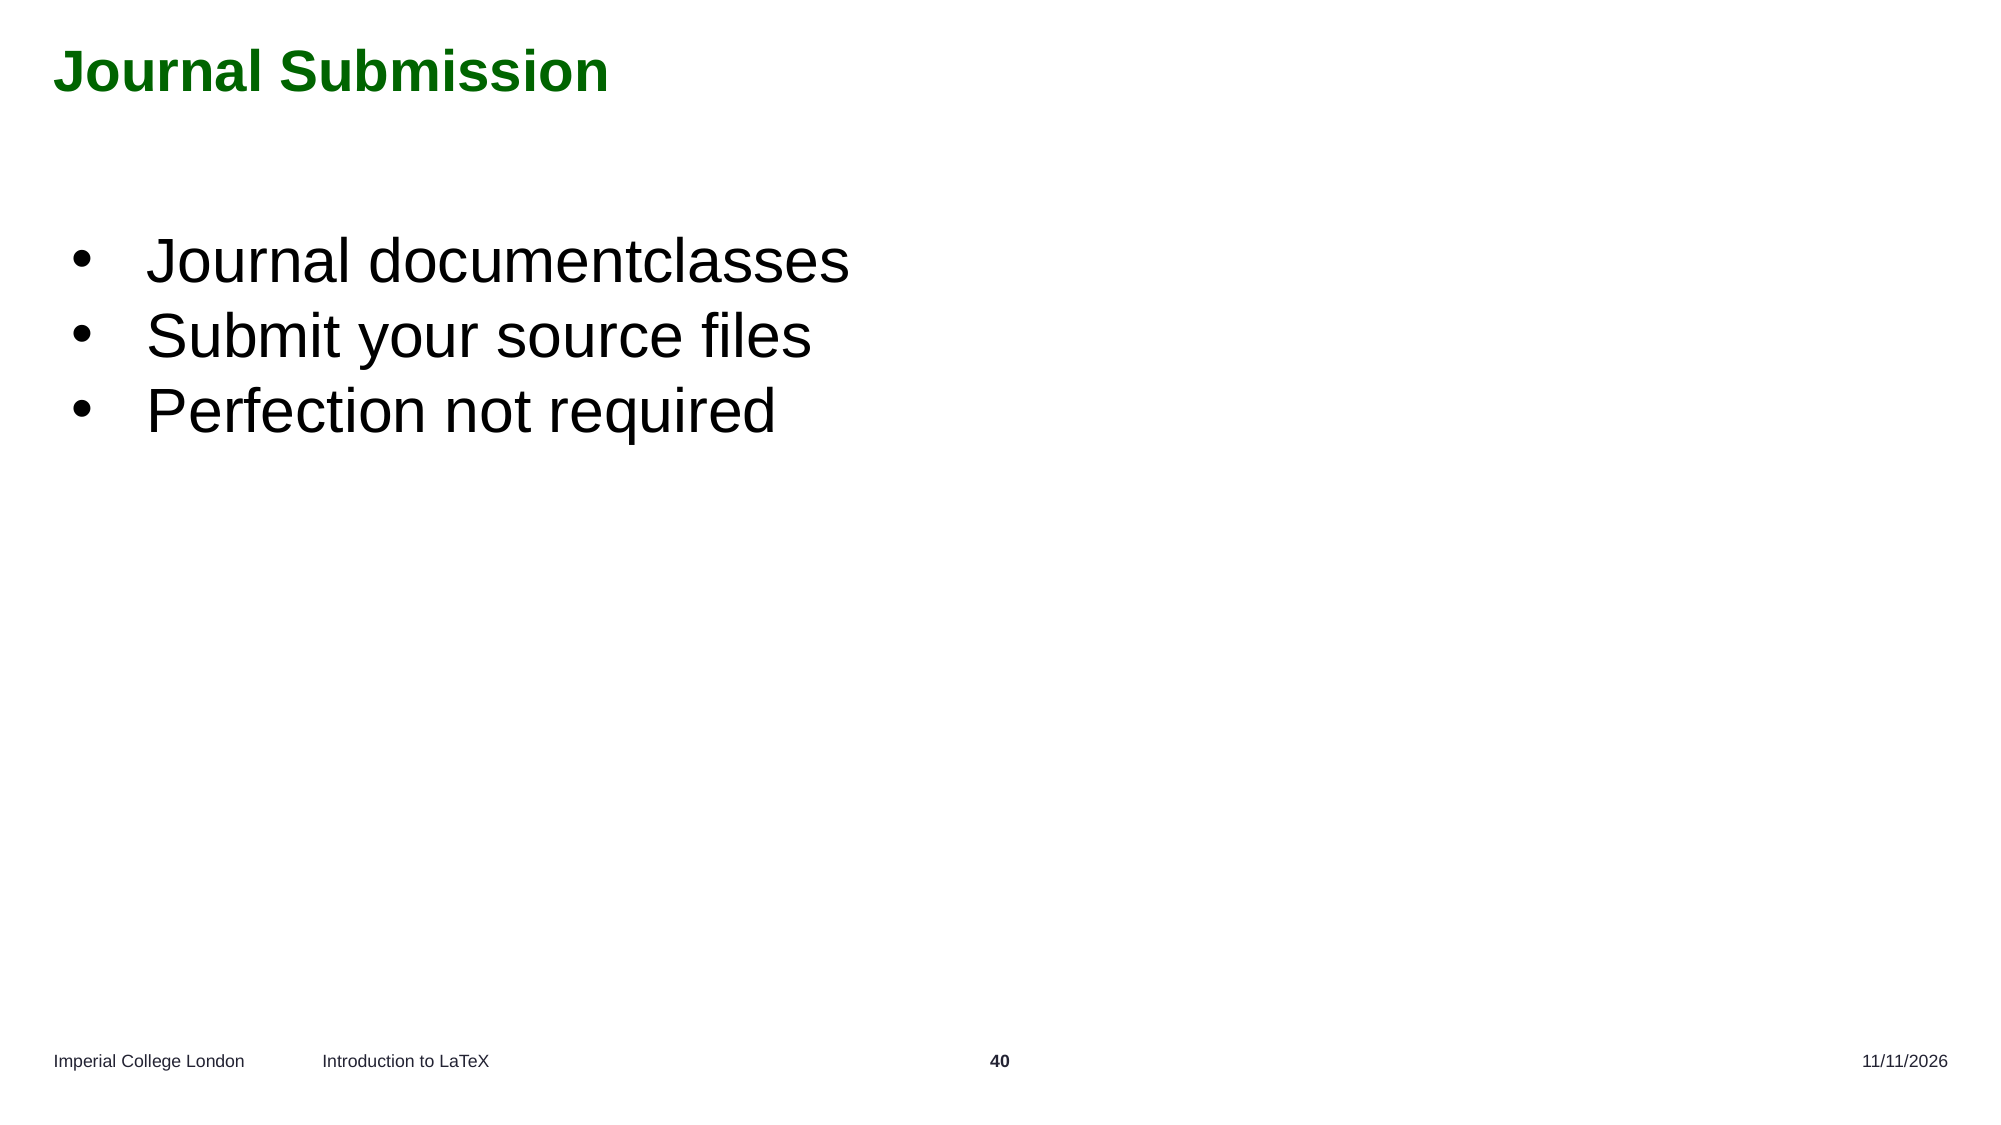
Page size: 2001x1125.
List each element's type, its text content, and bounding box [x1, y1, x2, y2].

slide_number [1745, 1048, 1948, 1072]
title Journal Submission [53, 41, 1947, 104]
slide_number 40 [973, 1048, 1027, 1072]
text_box Journal documentclasses Submit your source files Perfection not required [56, 212, 867, 603]
footer Introduction to LaTeX [322, 1048, 884, 1072]
